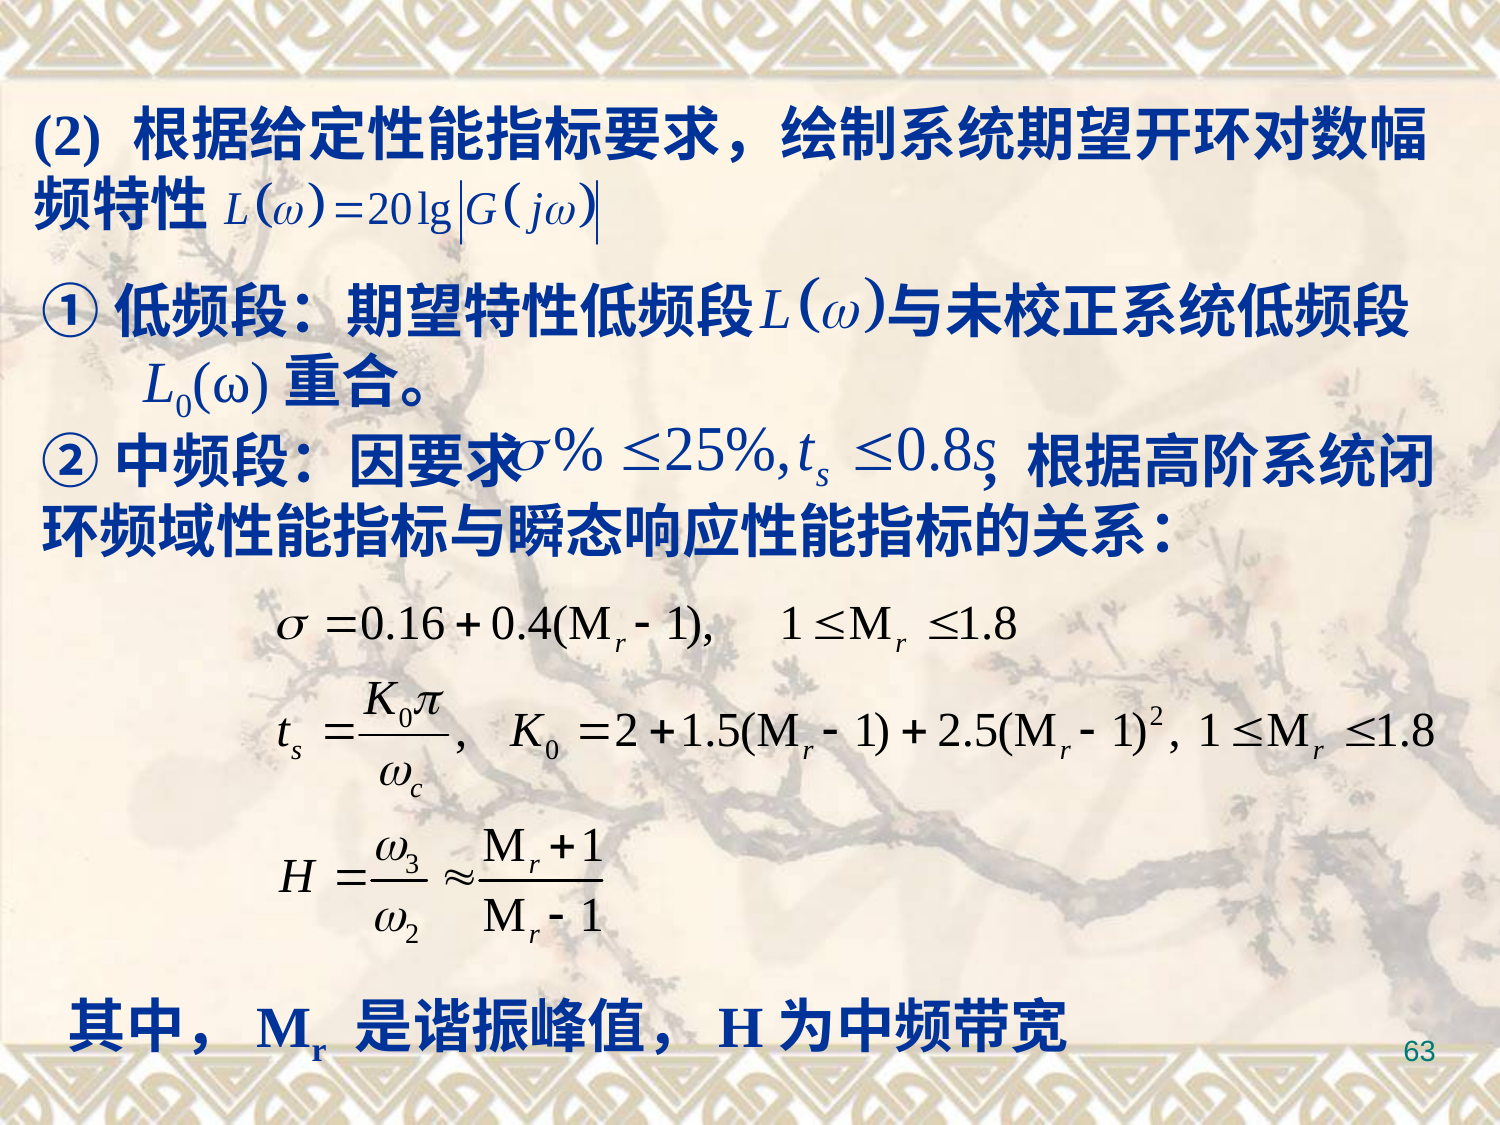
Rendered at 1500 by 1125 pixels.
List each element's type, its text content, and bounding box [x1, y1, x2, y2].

text_box ①低频段：期望特性低频段 与未校正系统低频段 L0(ω)重合。 ②中频段：因要求 , 根据高阶系统闭环频域性能指标与瞬态响应性能指标的关系： [26, 267, 1451, 642]
text_box 其中，Mr 是谐振峰值，H为中频带宽 [53, 981, 1230, 1076]
picture [501, 405, 1011, 503]
text_box 63 [1074, 1024, 1451, 1103]
text_box (2) 根据给定性能指标要求，绘制系统期望开环对数幅频特性 [19, 90, 1443, 245]
picture [215, 169, 609, 256]
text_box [268, 592, 1444, 957]
picture [749, 265, 892, 362]
